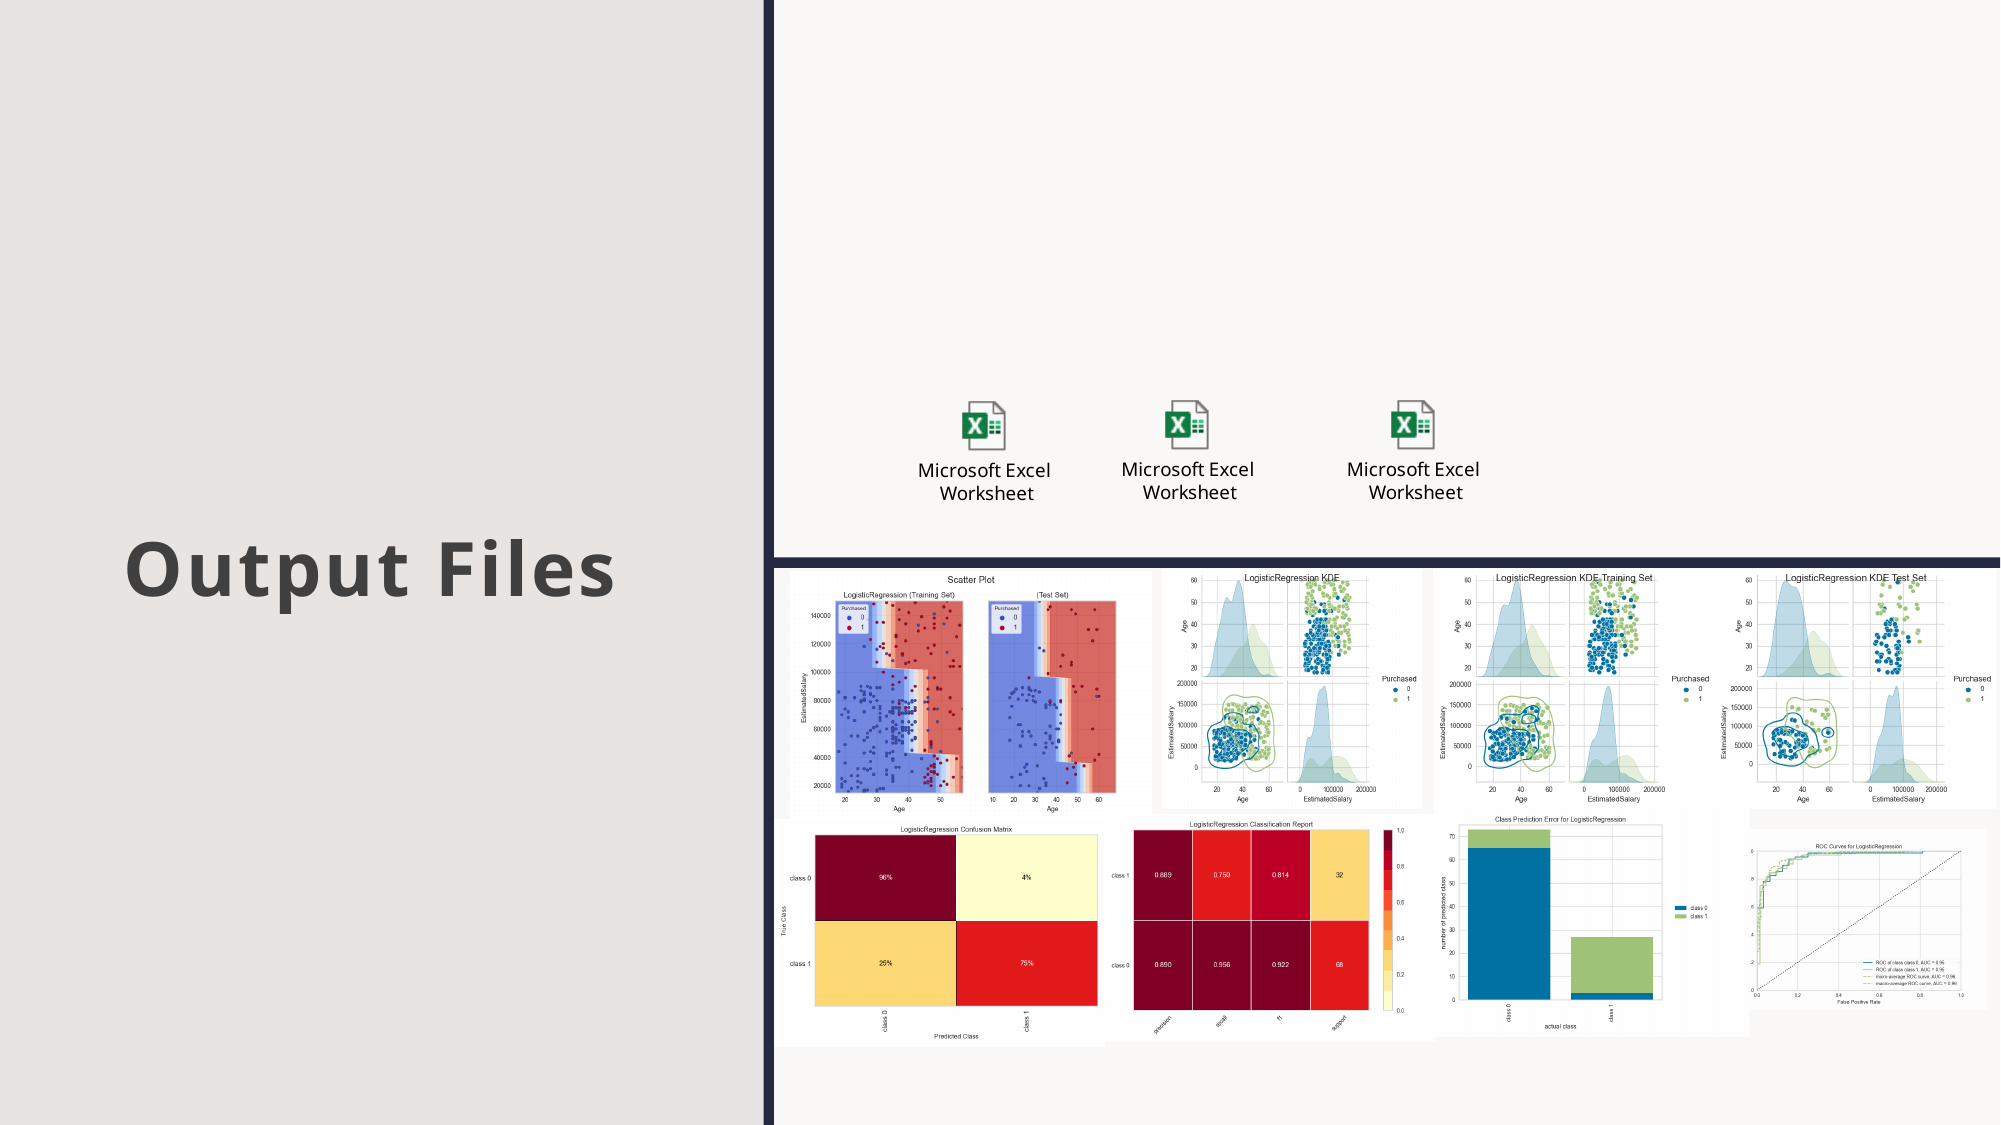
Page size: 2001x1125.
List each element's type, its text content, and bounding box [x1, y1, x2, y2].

picture [774, 569, 1997, 1048]
title Output Files [105, 115, 666, 969]
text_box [1114, 399, 1266, 527]
picture [1162, 569, 1423, 809]
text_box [1340, 399, 1491, 527]
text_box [911, 400, 1062, 528]
